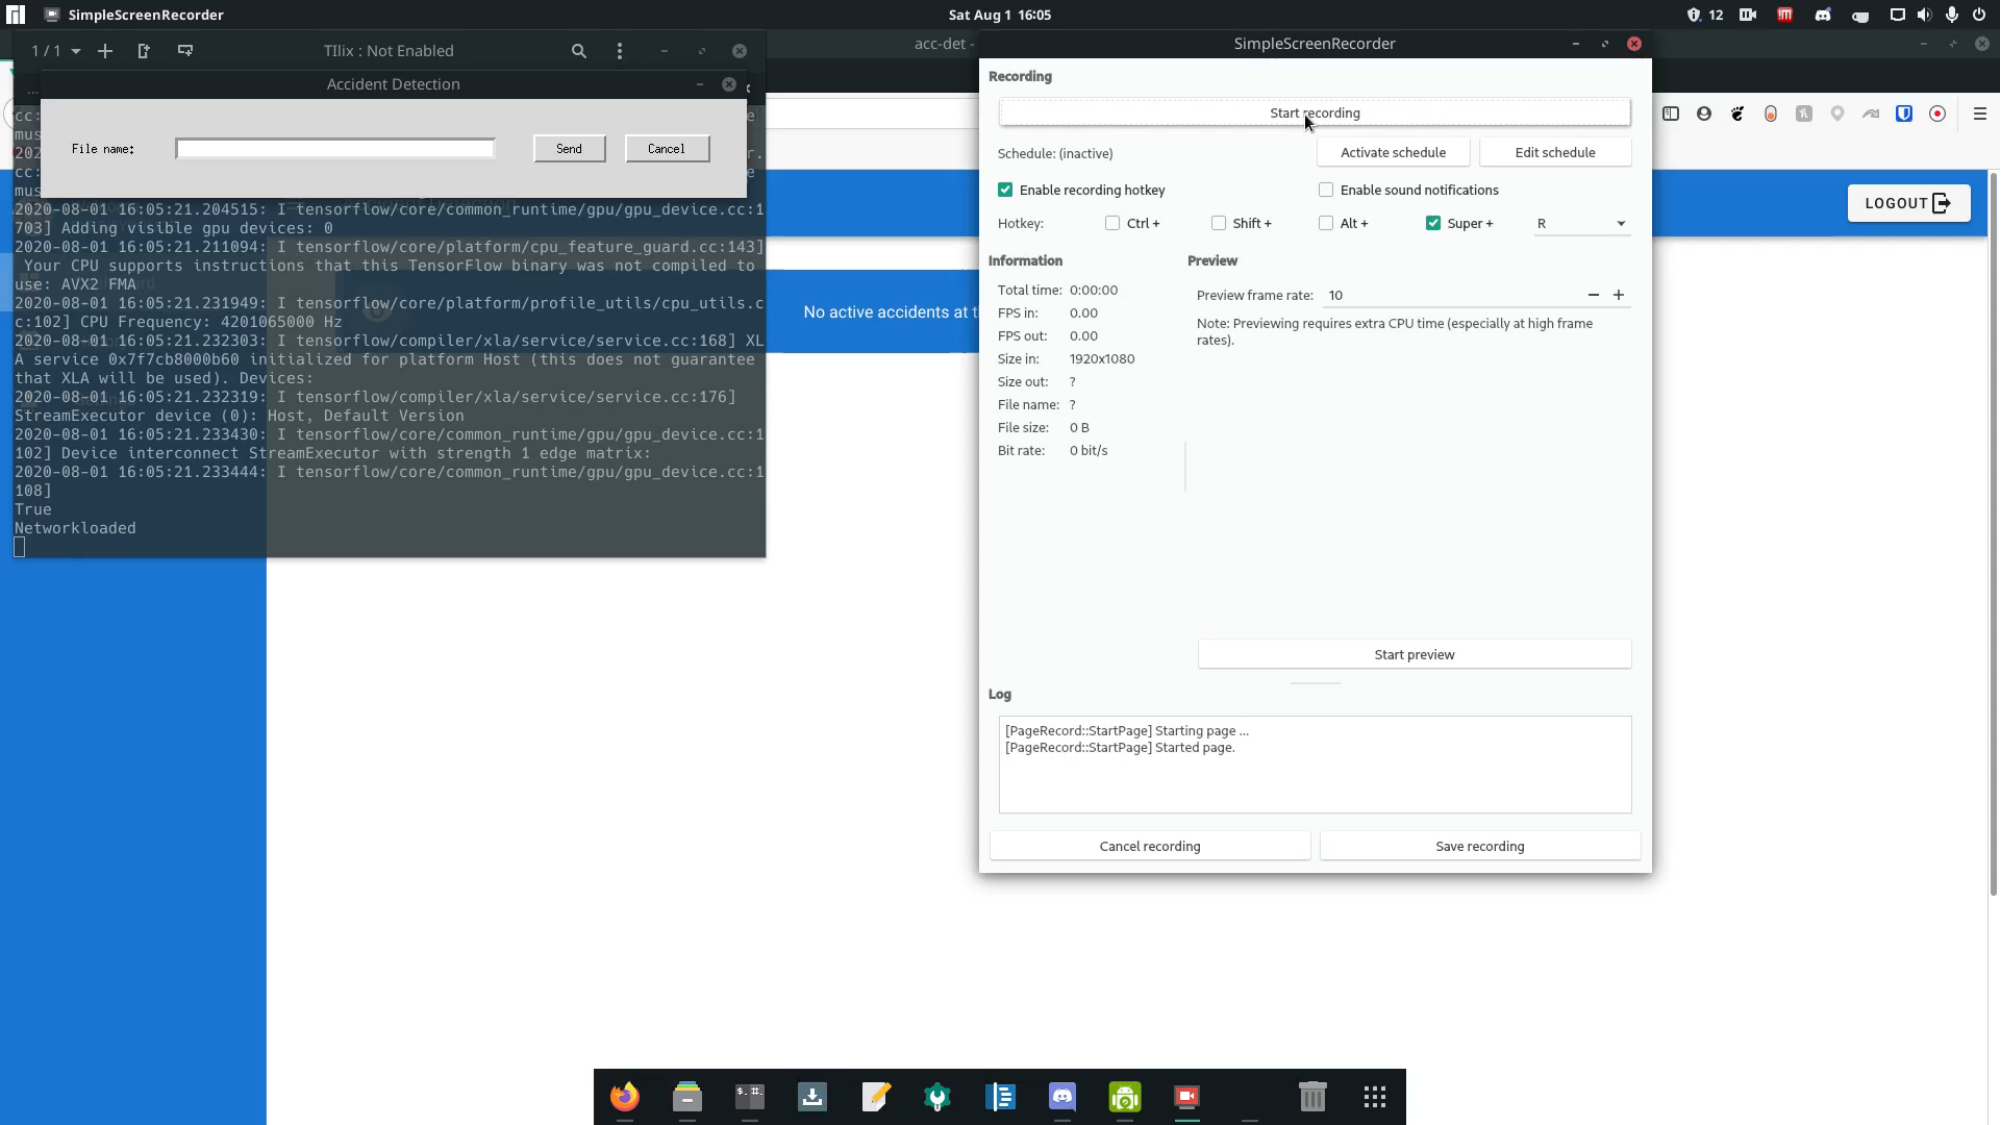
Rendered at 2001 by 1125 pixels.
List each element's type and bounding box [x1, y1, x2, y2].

list [0, 0, 2000, 1125]
